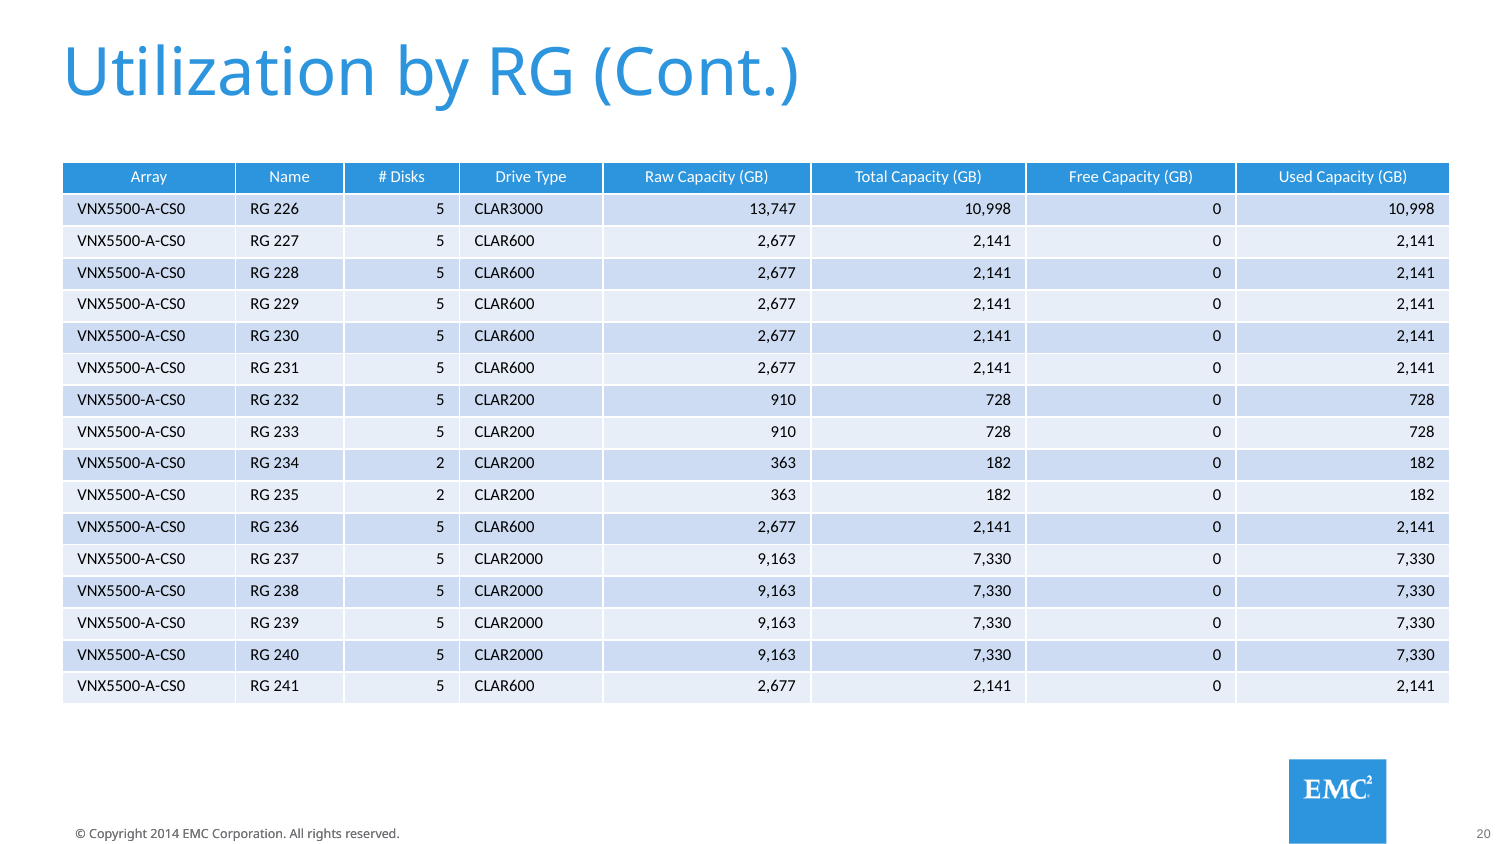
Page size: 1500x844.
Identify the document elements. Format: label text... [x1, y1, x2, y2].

table_cell 2,677 [604, 291, 810, 321]
table_cell 2,141 [812, 323, 1025, 353]
table_cell 2,141 [1237, 259, 1449, 289]
table_cell CLAR600 [460, 259, 602, 289]
table_cell 7,330 [1237, 577, 1449, 607]
table_cell 2,141 [812, 291, 1025, 321]
table_cell 728 [1237, 418, 1449, 448]
table_cell 7,330 [812, 577, 1025, 607]
table_cell 182 [1237, 482, 1449, 512]
table_cell 5 [345, 641, 459, 671]
table_cell CLAR200 [460, 450, 602, 480]
table_header Raw Capacity (GB) [604, 163, 810, 193]
title Utilization by RG (Cont.) [62, 37, 1450, 113]
table_cell RG 226 [236, 195, 343, 225]
table_cell 5 [345, 418, 459, 448]
table_cell CLAR2000 [460, 609, 602, 639]
table_cell 2,141 [812, 514, 1025, 544]
table_cell 2,141 [1237, 514, 1449, 544]
table_cell 5 [345, 609, 459, 639]
table_cell CLAR200 [460, 386, 602, 416]
table_cell 2,677 [604, 227, 810, 257]
table_header Total Capacity (GB) [812, 163, 1025, 193]
table_cell 5 [345, 195, 459, 225]
table_cell 182 [812, 482, 1025, 512]
table_cell 2,141 [1237, 323, 1449, 353]
table_cell 2,141 [812, 227, 1025, 257]
table_cell VNX5500-A-CS0 [63, 386, 235, 416]
table_cell RG 229 [236, 291, 343, 321]
table_cell 0 [1027, 418, 1235, 448]
table_cell 0 [1027, 259, 1235, 289]
table_cell VNX5500-A-CS0 [63, 482, 235, 512]
table_cell 0 [1027, 514, 1235, 544]
table_cell RG 236 [236, 514, 343, 544]
table_cell 2,141 [812, 673, 1025, 703]
table_cell RG 238 [236, 577, 343, 607]
table_cell VNX5500-A-CS0 [63, 673, 235, 703]
table_cell 0 [1027, 291, 1235, 321]
table_cell 5 [345, 323, 459, 353]
table_cell 0 [1027, 227, 1235, 257]
table_cell 9,163 [604, 545, 810, 575]
table_cell 728 [1237, 386, 1449, 416]
table_cell CLAR3000 [460, 195, 602, 225]
table_cell 5 [345, 259, 459, 289]
table_cell 5 [345, 354, 459, 384]
table_header Name [236, 163, 343, 193]
picture [1303, 775, 1372, 799]
table_cell VNX5500-A-CS0 [63, 641, 235, 671]
table_cell 363 [604, 450, 810, 480]
table_cell 13,747 [604, 195, 810, 225]
table_cell VNX5500-A-CS0 [63, 545, 235, 575]
table_cell 2 [345, 482, 459, 512]
table_cell VNX5500-A-CS0 [63, 450, 235, 480]
table_cell 2,141 [812, 259, 1025, 289]
table_cell 10,998 [812, 195, 1025, 225]
table_cell RG 231 [236, 354, 343, 384]
table_cell 0 [1027, 545, 1235, 575]
table_cell 2,677 [604, 323, 810, 353]
table_cell 0 [1027, 641, 1235, 671]
table_cell 10,998 [1237, 195, 1449, 225]
table_cell 0 [1027, 609, 1235, 639]
table_cell 2,141 [1237, 354, 1449, 384]
table_cell RG 232 [236, 386, 343, 416]
table_cell 2,677 [604, 514, 810, 544]
table_cell 2,141 [1237, 673, 1449, 703]
table_cell CLAR600 [460, 323, 602, 353]
table_cell VNX5500-A-CS0 [63, 418, 235, 448]
table_cell VNX5500-A-CS0 [63, 259, 235, 289]
table_header # Disks [345, 163, 459, 193]
table_header Used Capacity (GB) [1237, 163, 1449, 193]
table_cell CLAR2000 [460, 641, 602, 671]
table_cell 5 [345, 545, 459, 575]
table_cell CLAR600 [460, 227, 602, 257]
table_cell RG 241 [236, 673, 343, 703]
table_cell VNX5500-A-CS0 [63, 514, 235, 544]
table_cell 2 [345, 450, 459, 480]
table_cell 7,330 [812, 545, 1025, 575]
table_cell 7,330 [812, 609, 1025, 639]
table_header Drive Type [460, 163, 602, 193]
table_cell 363 [604, 482, 810, 512]
table_cell 9,163 [604, 609, 810, 639]
table_cell RG 237 [236, 545, 343, 575]
table_cell RG 235 [236, 482, 343, 512]
table_cell VNX5500-A-CS0 [63, 609, 235, 639]
table_cell CLAR2000 [460, 545, 602, 575]
table_cell 0 [1027, 577, 1235, 607]
table_header Free Capacity (GB) [1027, 163, 1235, 193]
table_cell 5 [345, 386, 459, 416]
table_cell VNX5500-A-CS0 [63, 323, 235, 353]
table_cell RG 228 [236, 259, 343, 289]
table_cell VNX5500-A-CS0 [63, 354, 235, 384]
table_cell 0 [1027, 450, 1235, 480]
table_header Array [63, 163, 235, 193]
table_cell 2,677 [604, 354, 810, 384]
table_cell 5 [345, 673, 459, 703]
table_cell 9,163 [604, 641, 810, 671]
table_cell CLAR200 [460, 482, 602, 512]
table_cell 7,330 [1237, 545, 1449, 575]
table_cell CLAR600 [460, 673, 602, 703]
table_cell 728 [812, 386, 1025, 416]
table_cell 0 [1027, 482, 1235, 512]
table_cell 728 [812, 418, 1025, 448]
table_cell 182 [1237, 450, 1449, 480]
table_cell 182 [812, 450, 1025, 480]
table_cell 5 [345, 577, 459, 607]
table_cell VNX5500-A-CS0 [63, 577, 235, 607]
table_cell VNX5500-A-CS0 [63, 227, 235, 257]
table_cell 7,330 [812, 641, 1025, 671]
table_cell 2,141 [812, 354, 1025, 384]
table_cell VNX5500-A-CS0 [63, 195, 235, 225]
table_cell 2,677 [604, 259, 810, 289]
table_cell 0 [1027, 323, 1235, 353]
table_cell 5 [345, 291, 459, 321]
table_cell 0 [1027, 673, 1235, 703]
table_cell 0 [1027, 354, 1235, 384]
table_cell 0 [1027, 386, 1235, 416]
table_cell 5 [345, 514, 459, 544]
table_cell CLAR600 [460, 354, 602, 384]
table_cell 5 [345, 227, 459, 257]
table_cell CLAR600 [460, 291, 602, 321]
table_cell 910 [604, 386, 810, 416]
table_cell 910 [604, 418, 810, 448]
table_cell RG 233 [236, 418, 343, 448]
table_cell RG 230 [236, 323, 343, 353]
table_cell 0 [1027, 195, 1235, 225]
table_cell RG 239 [236, 609, 343, 639]
table_cell 2,677 [604, 673, 810, 703]
table_cell 7,330 [1237, 641, 1449, 671]
table_cell CLAR200 [460, 418, 602, 448]
table_cell 2,141 [1237, 227, 1449, 257]
table_cell 7,330 [1237, 609, 1449, 639]
table_cell VNX5500-A-CS0 [63, 291, 235, 321]
table_cell CLAR2000 [460, 577, 602, 607]
table_cell 2,141 [1237, 291, 1449, 321]
table_cell RG 227 [236, 227, 343, 257]
table_cell CLAR600 [460, 514, 602, 544]
table_cell RG 234 [236, 450, 343, 480]
table_cell RG 240 [236, 641, 343, 671]
table_cell 9,163 [604, 577, 810, 607]
